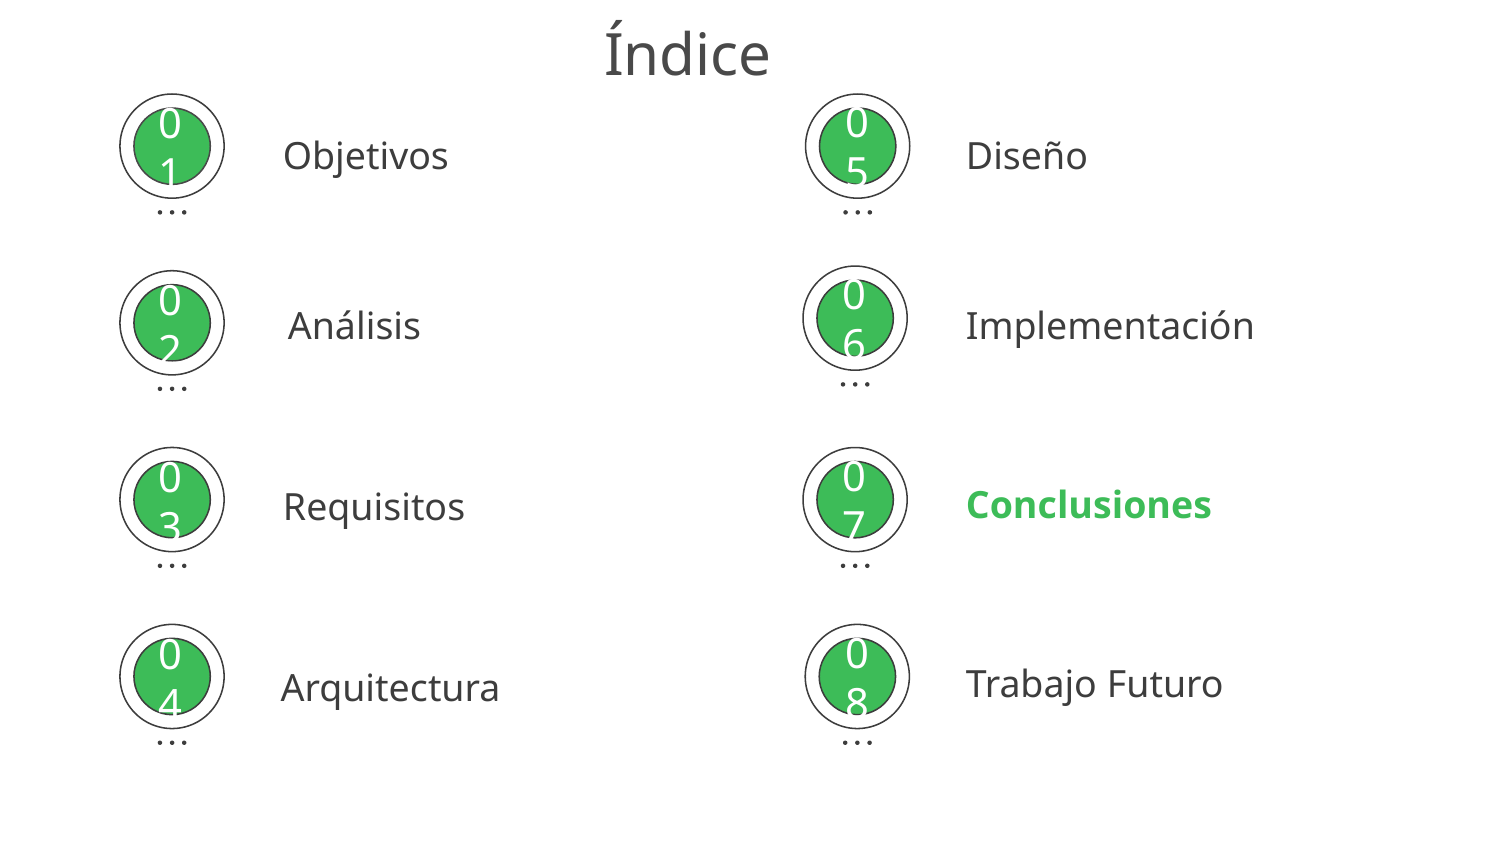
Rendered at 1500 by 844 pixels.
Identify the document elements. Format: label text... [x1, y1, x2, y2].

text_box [119, 624, 225, 746]
text_box Implementación [950, 280, 1380, 343]
title Índice [357, 5, 787, 100]
text_box Diseño [950, 110, 1380, 174]
text_box Trabajo Futuro [950, 638, 1380, 702]
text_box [119, 447, 225, 569]
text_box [802, 265, 908, 387]
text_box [805, 93, 910, 215]
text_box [804, 624, 910, 746]
subtitle Requisitos [267, 461, 697, 525]
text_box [119, 93, 225, 215]
subtitle Objetivos [267, 110, 697, 174]
text_box Conclusiones [950, 459, 1380, 523]
subtitle Análisis [273, 280, 702, 344]
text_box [802, 447, 908, 569]
subtitle Arquitectura [265, 641, 695, 705]
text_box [119, 270, 225, 392]
